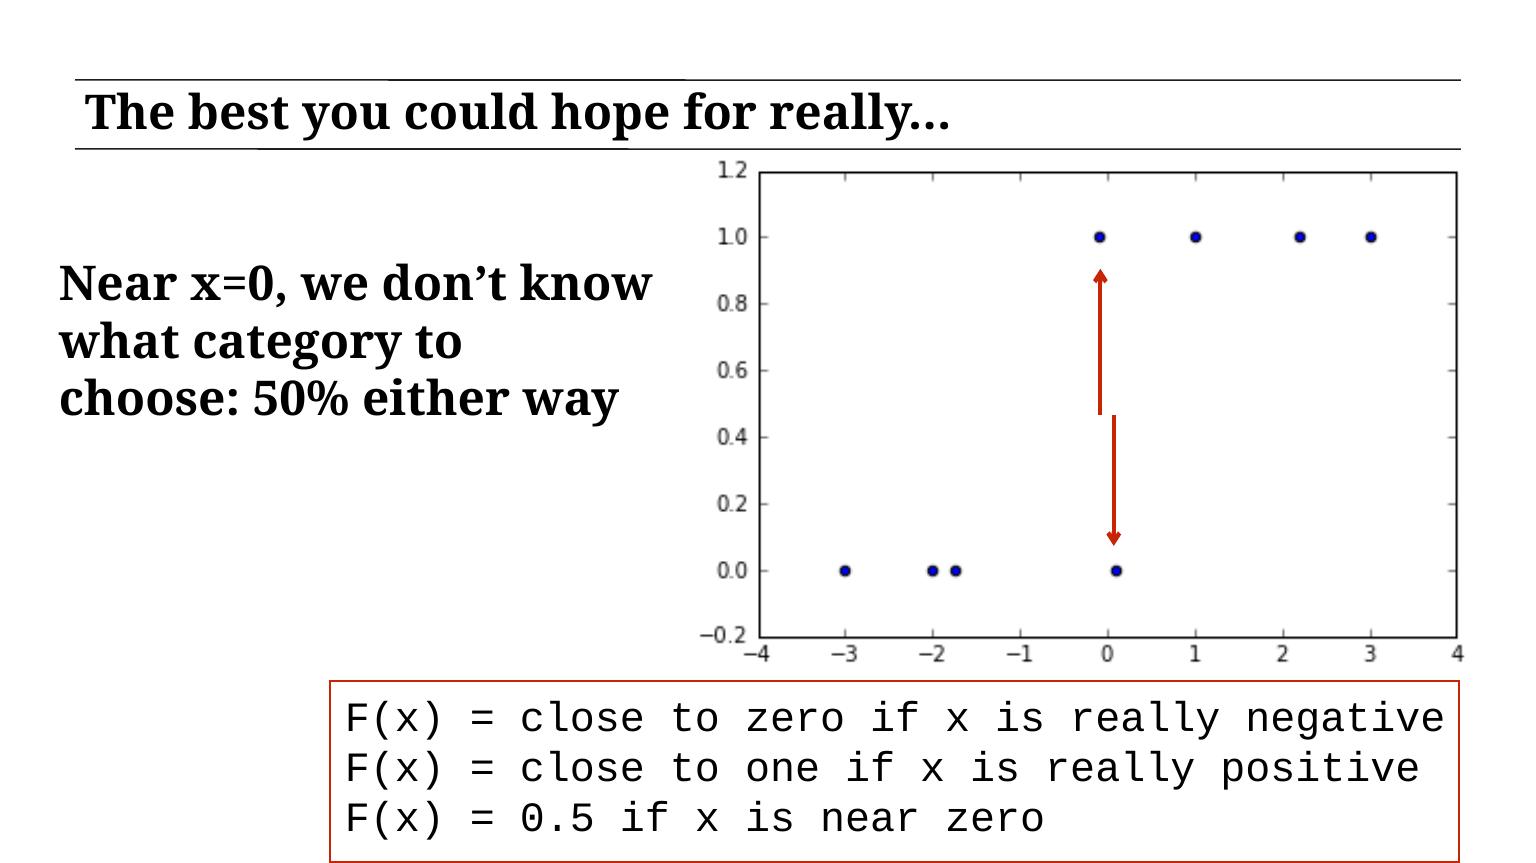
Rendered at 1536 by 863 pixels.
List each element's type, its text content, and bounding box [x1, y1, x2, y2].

list F(x) = close to zero if x is really negative F(x) = close to one if x is really positive F(x) = 0.5 if x is near zero [329, 680, 1460, 863]
title The best you could hope for really… [76, 82, 1460, 162]
text_box Near x=0, we don’t know what category to choose: 50% either way [50, 244, 662, 434]
picture [684, 147, 1477, 682]
